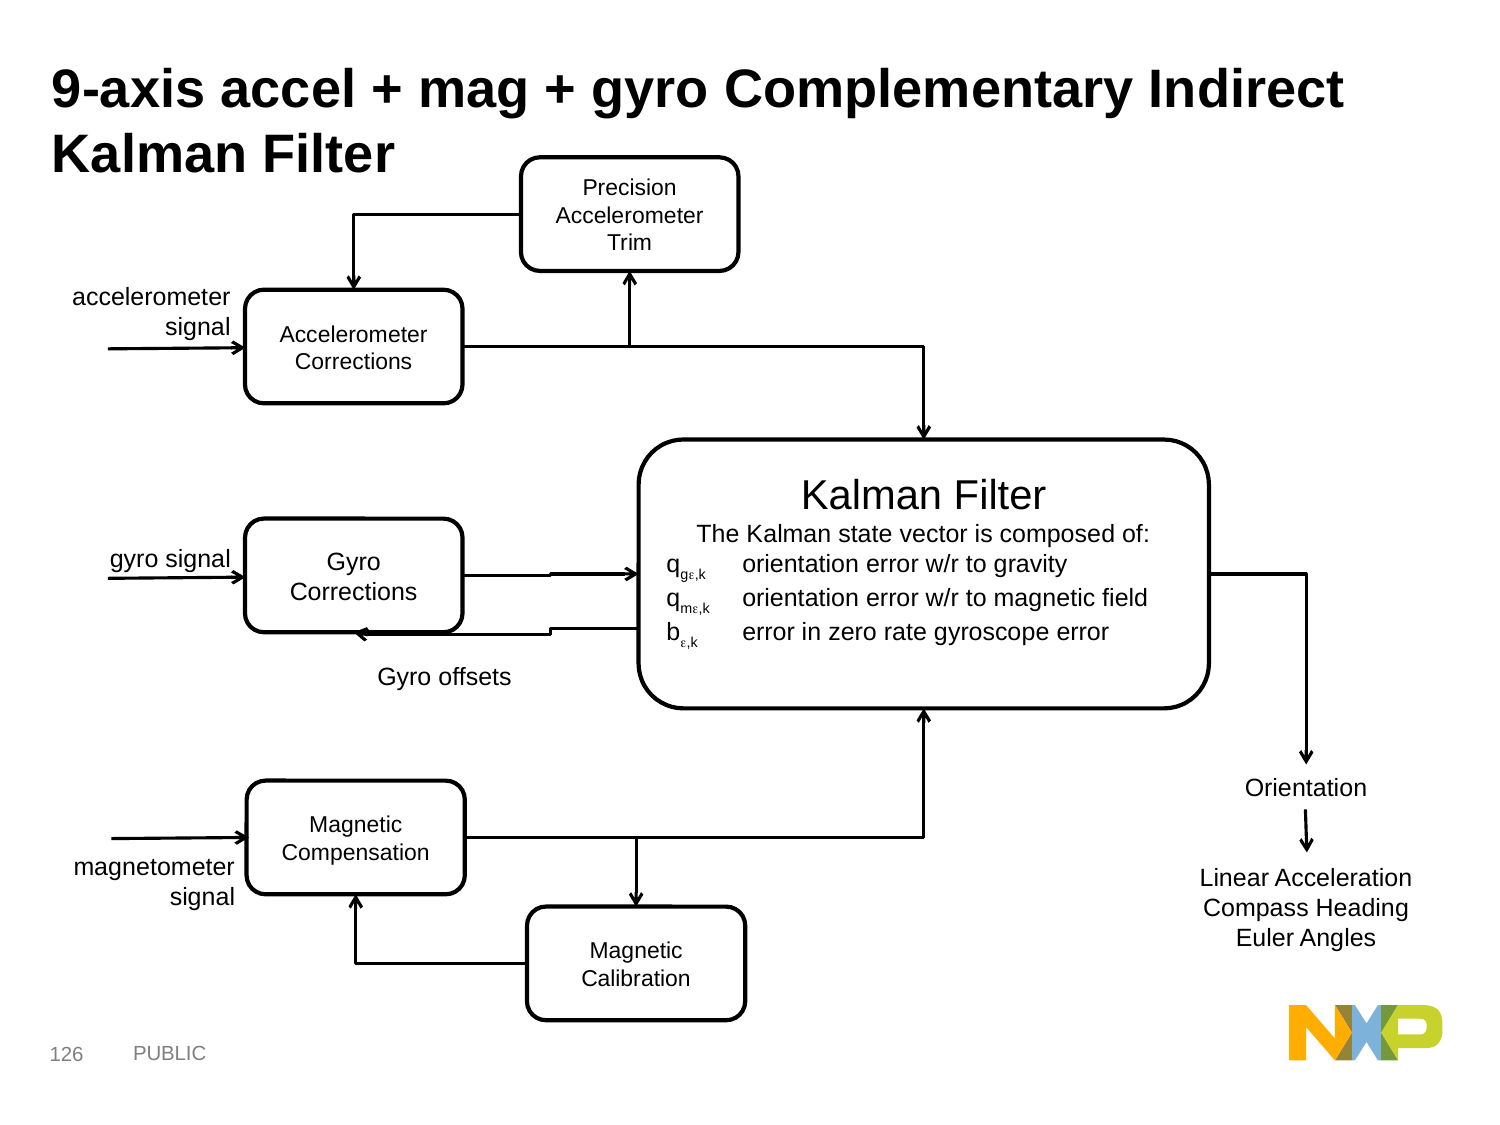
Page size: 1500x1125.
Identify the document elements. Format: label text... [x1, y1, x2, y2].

text_box Magnetic Compensation [244, 778, 459, 897]
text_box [353, 213, 522, 290]
title 9-axis accel + mag + gyro Complementary Indirect Kalman Filter [36, 45, 1472, 154]
text_box accelerometer signal [56, 272, 246, 348]
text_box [464, 708, 924, 838]
text_box gyro signal [94, 535, 246, 580]
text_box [636, 439, 1210, 709]
text_box magnetometer signal [58, 842, 250, 918]
text_box Gyro offsets [362, 653, 574, 697]
text_box Accelerometer Corrections [242, 287, 457, 406]
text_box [353, 627, 638, 633]
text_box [464, 837, 637, 907]
text_box Orientation Linear Acceleration Compass Heading Euler Angles [1184, 764, 1428, 959]
text_box Magnetic Calibration [524, 904, 748, 1023]
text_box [462, 270, 630, 347]
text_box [462, 346, 925, 440]
text_box Precision Accelerometer Trim [518, 155, 741, 274]
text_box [1208, 573, 1307, 765]
text_box Gyro Corrections [242, 516, 465, 635]
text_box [355, 894, 528, 964]
